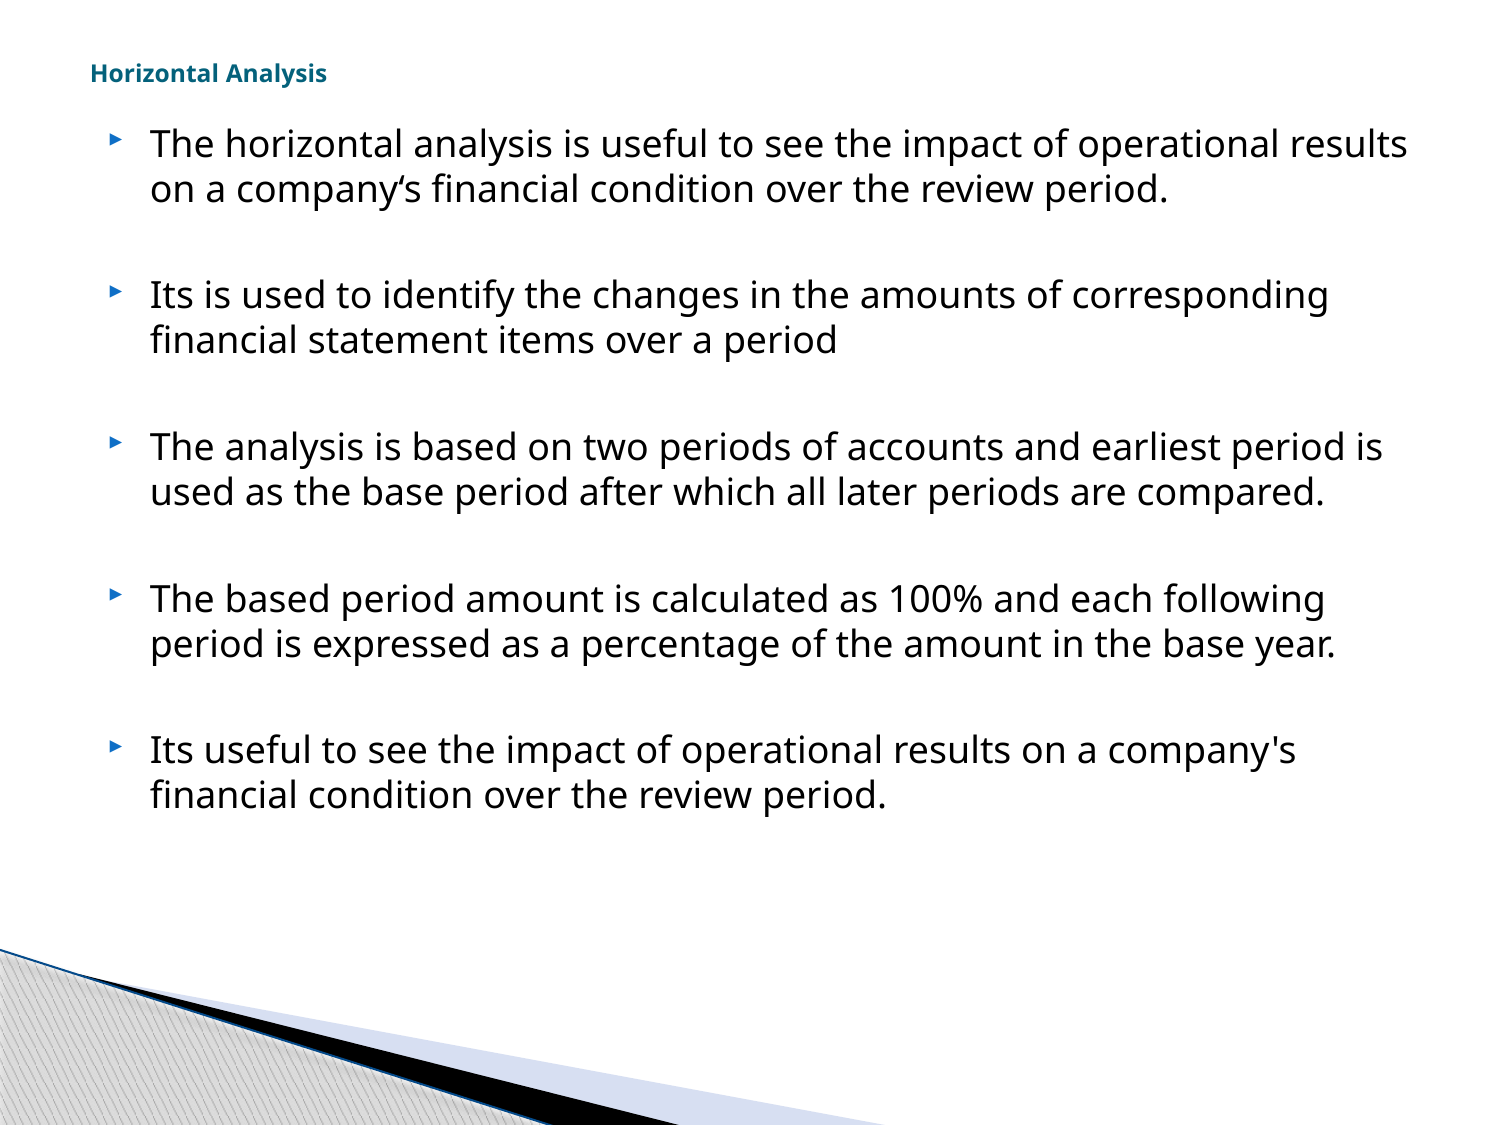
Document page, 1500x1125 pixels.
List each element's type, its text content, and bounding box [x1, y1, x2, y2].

title Horizontal Analysis [75, 50, 1413, 125]
list The horizontal analysis is useful to see the impact of operational results on a company‘s financial condition over the review period. Its is used to identify the changes in the amounts of corresponding financial statement items over a period The analysis is based on two periods of accounts and earliest period is used as the base period after which all later periods are compared. The based period amount is calculated as 100% and each following period is expressed as a percentage of the amount in the base year. Its useful to see the impact of operational results on a company's financial condition over the review period. [75, 112, 1463, 1000]
